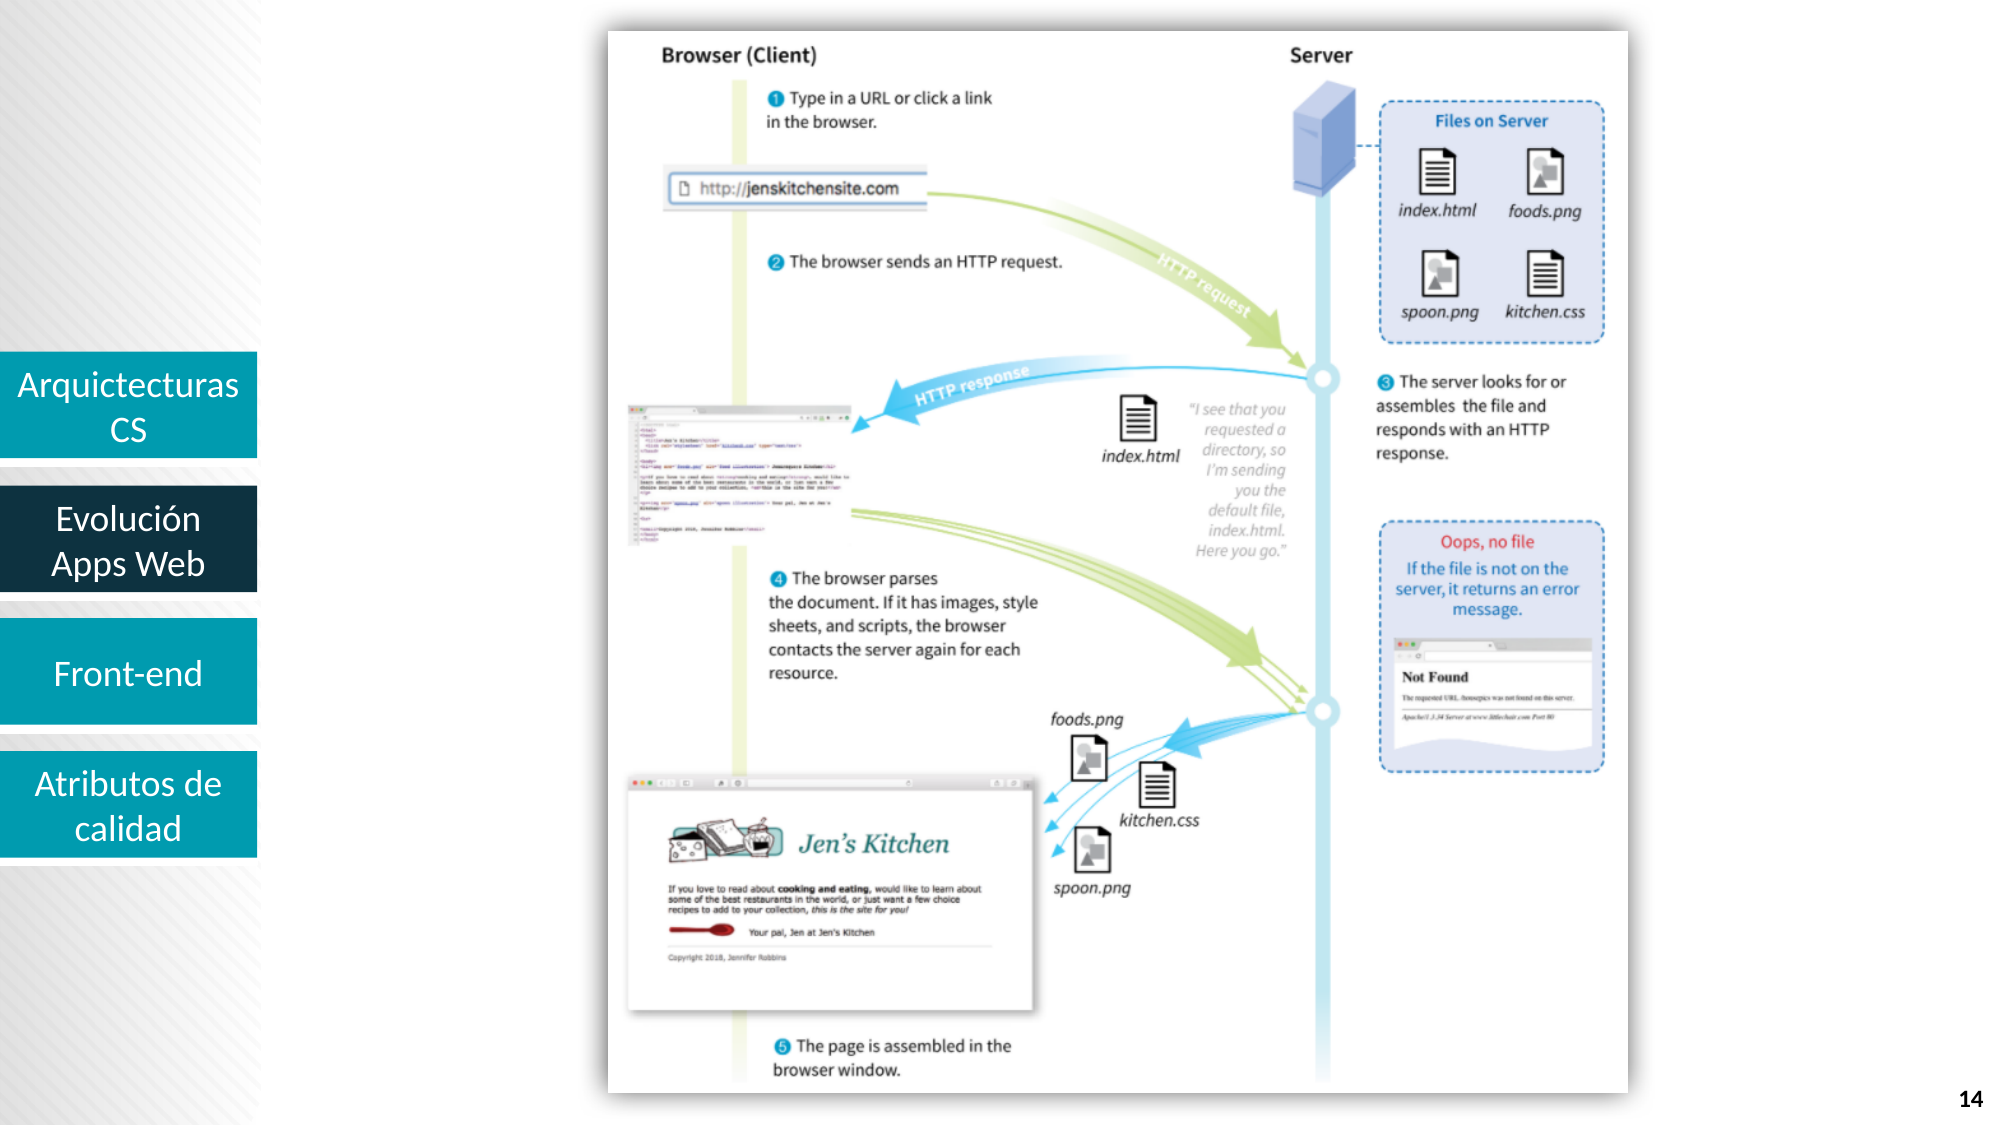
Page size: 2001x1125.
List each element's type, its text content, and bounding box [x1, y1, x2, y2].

slide_number 14 [1921, 1072, 2000, 1124]
picture [607, 31, 1628, 1094]
